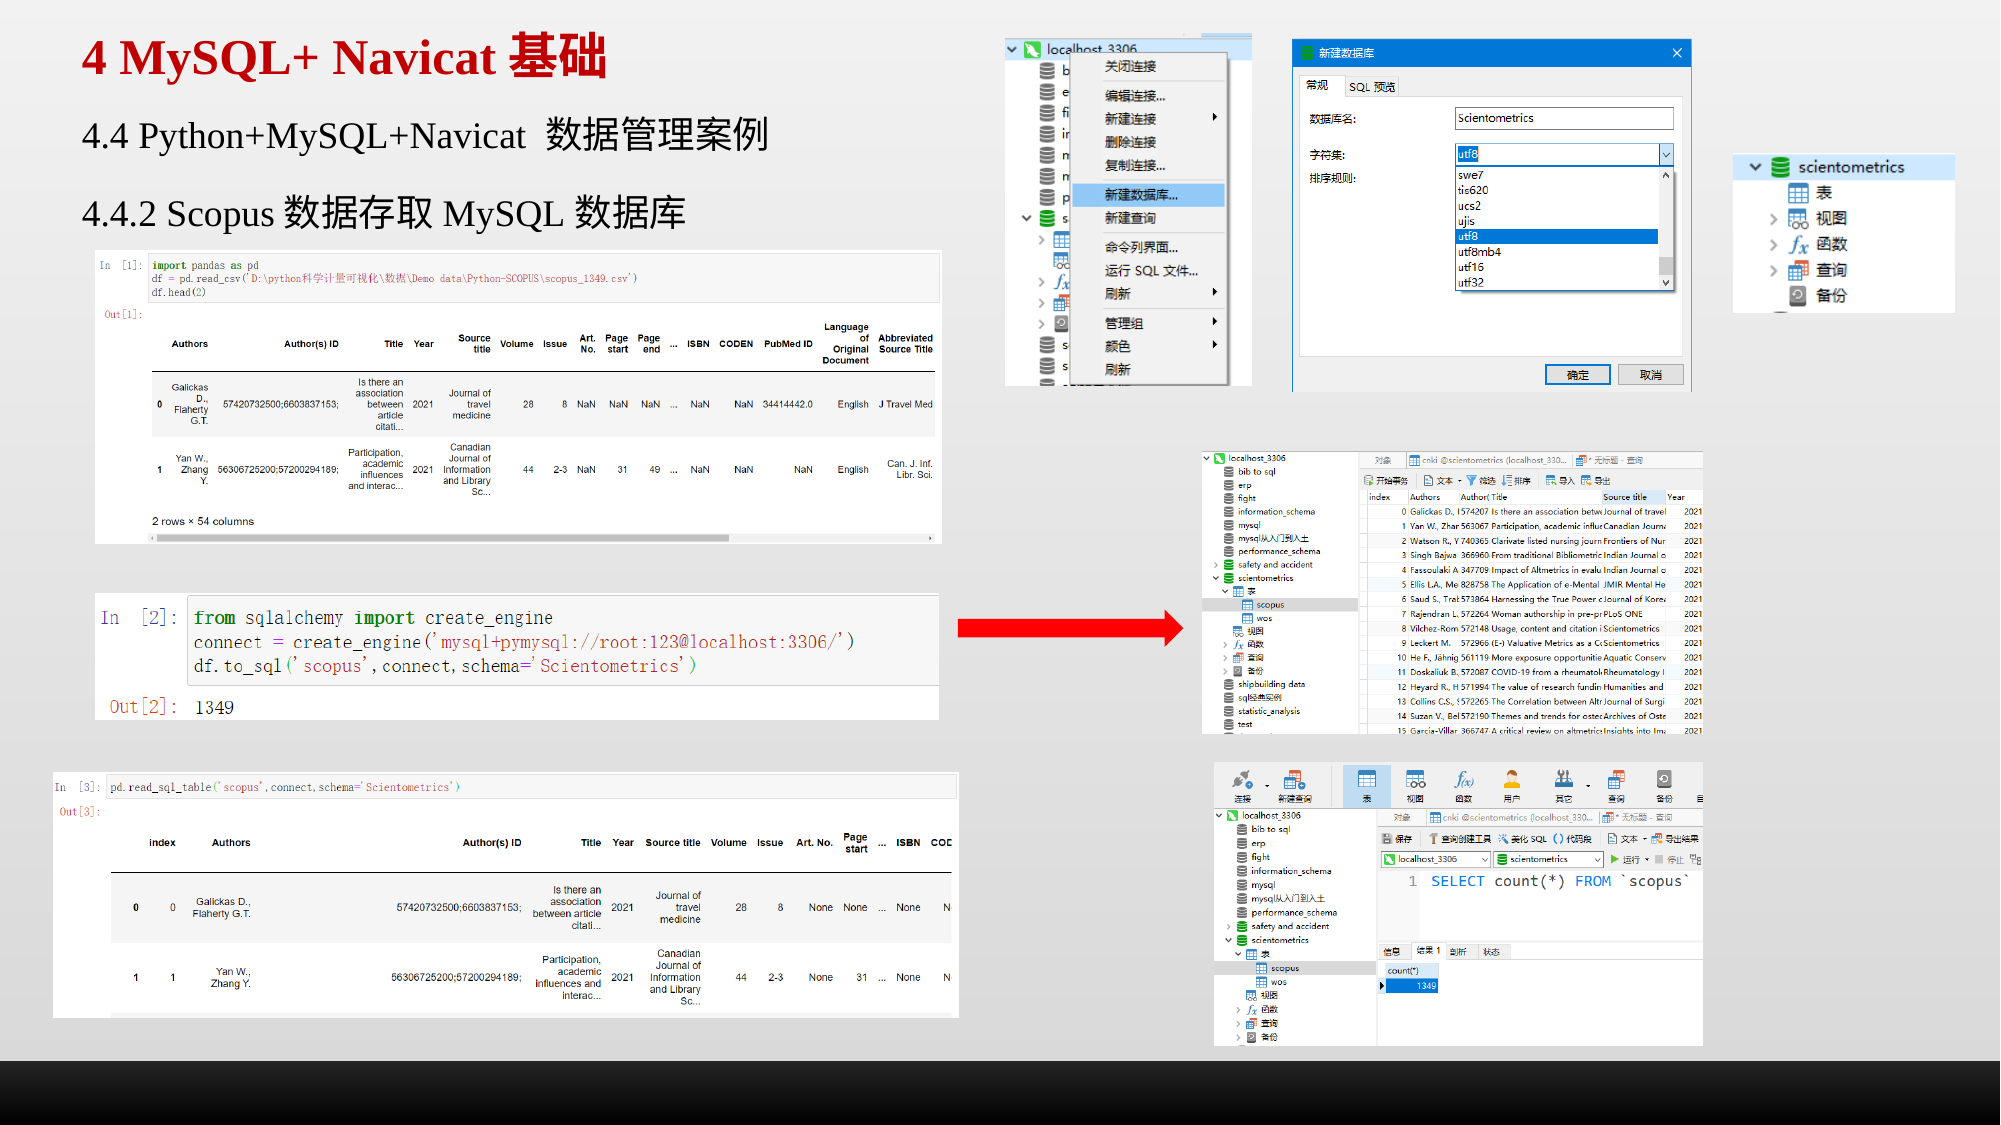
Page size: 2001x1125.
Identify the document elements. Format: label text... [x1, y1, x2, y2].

text_box 4.4.2 Scopus数据存取MySQL数据库 [67, 180, 1005, 242]
picture [1005, 33, 1252, 387]
text_box 4 MySQL+ Navicat基础 4.4 Python+MySQL+Navicat 数据管理案例 [67, 31, 1067, 163]
text_box [957, 609, 1184, 647]
picture [1732, 152, 1956, 313]
picture [94, 593, 939, 720]
picture [1214, 762, 1703, 1046]
picture [1292, 38, 1693, 392]
picture [95, 250, 942, 544]
picture [1202, 451, 1703, 734]
picture [53, 772, 959, 1018]
